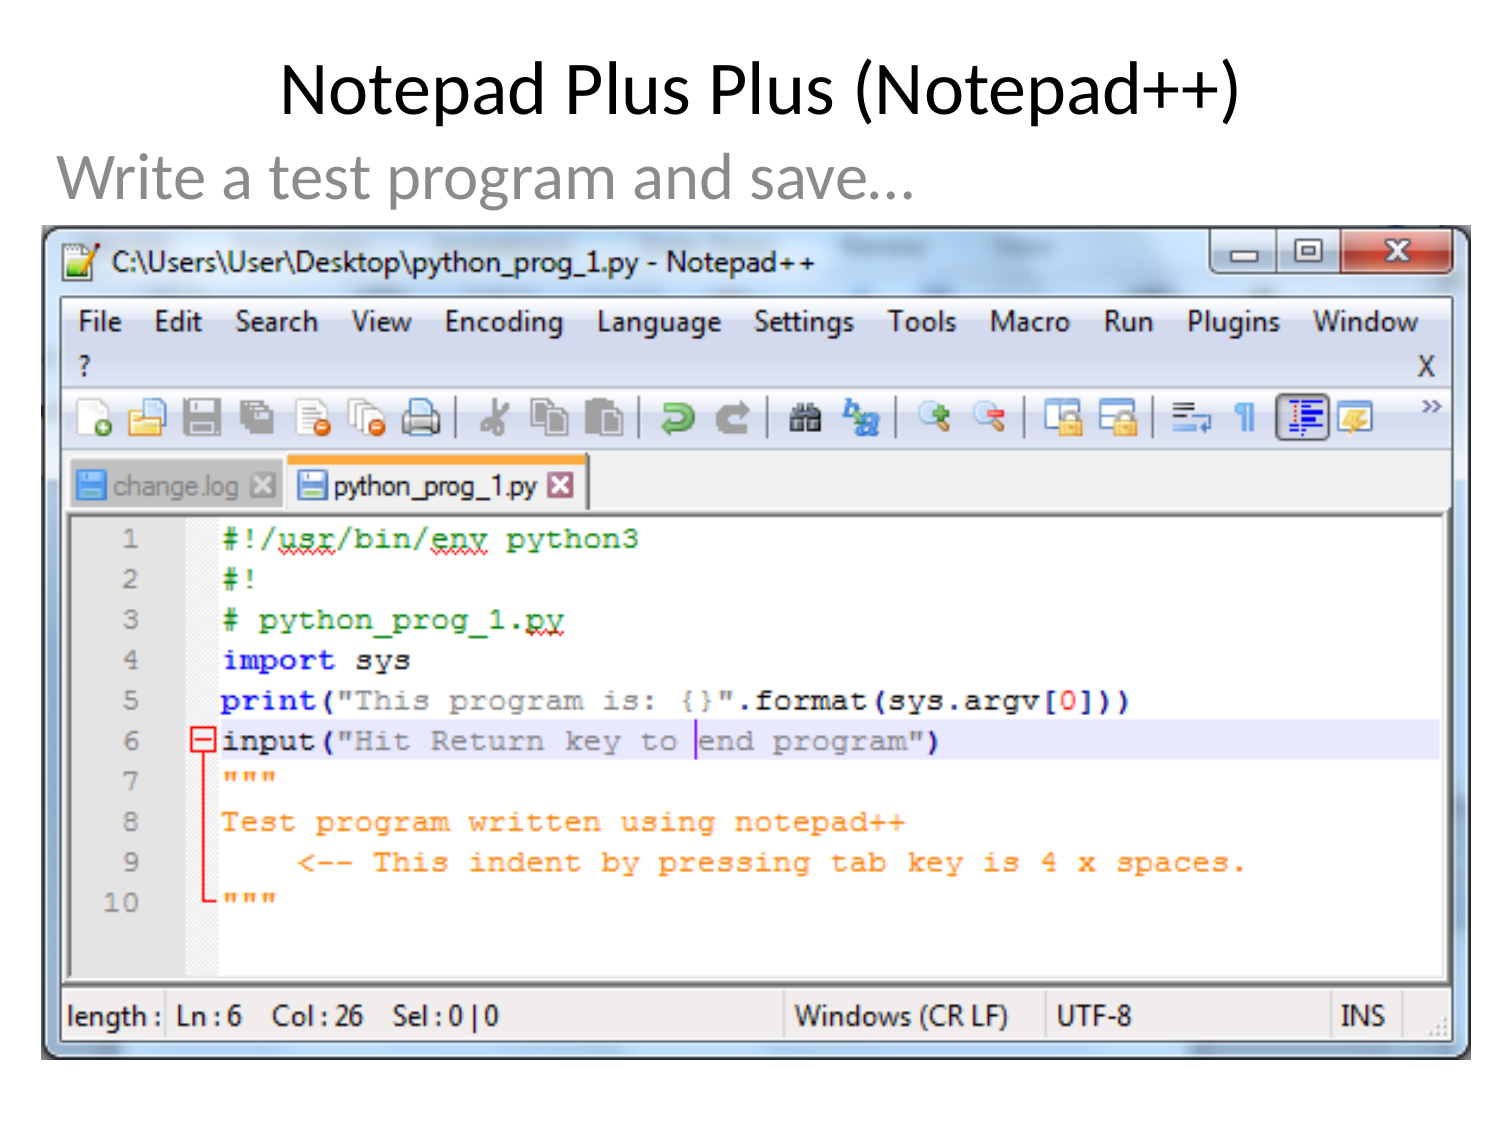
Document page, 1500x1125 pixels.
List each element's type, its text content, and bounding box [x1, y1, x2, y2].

text_box Write a test program and save… [41, 125, 1358, 223]
picture [40, 224, 1471, 1060]
text_box Notepad Plus Plus (Notepad++) [123, 30, 1399, 138]
